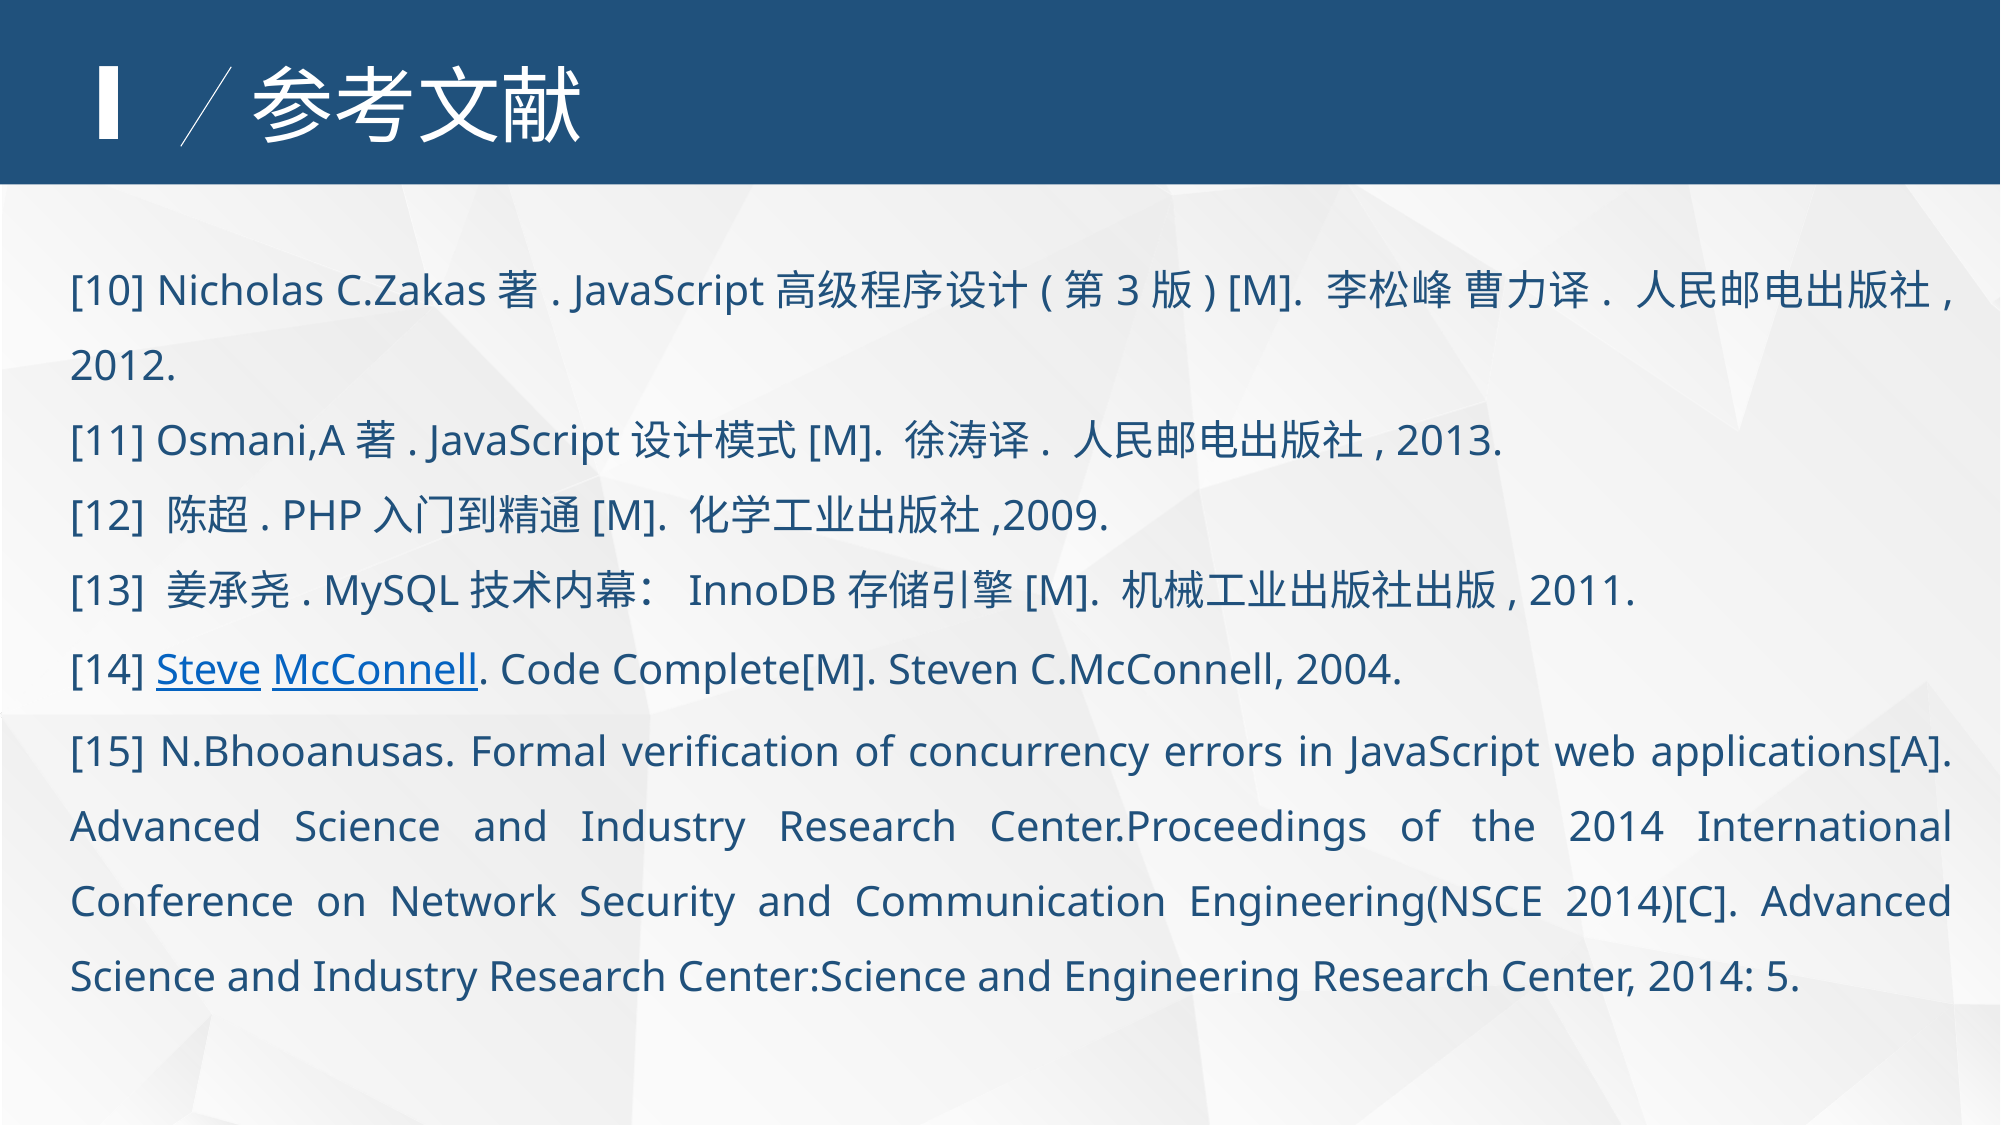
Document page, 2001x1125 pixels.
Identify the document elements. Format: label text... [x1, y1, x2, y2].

list 参考文献 [235, 57, 989, 139]
list Ⅰ [75, 45, 218, 212]
text_box [10] Nicholas C.Zakas著. JavaScript高级程序设计(第3版) [M]. 李松峰 曹力译. 人民邮电出版社, 2012. [11] Osmani,A著. JavaScript设计模式[M]. 徐涛译. 人民邮电出版社, 2013. [12] 陈超. PHP入门到精通[M]. 化学工业出版社,2009. [13] 姜承尧. MySQL技术内幕：InnoDB存储引擎[M]. 机械工业出版社出版, 2011. [14] Steve McConnell. Code Complete[M]. Steven C.McConnell, 2004. [15] N.Bhooanusas. Formal verification of concurrency errors in JavaScript web applications[A]. Advanced Science and Industry Research Center.Proceedings of the 2014 International Conference on Network Security and Communication Engineering(NSCE 2014)[C]. Advanced Science and Industry Research Center:Science and Engineering Research Center, 2014: 5. [54, 231, 1969, 1082]
picture [0, 0, 2001, 1125]
